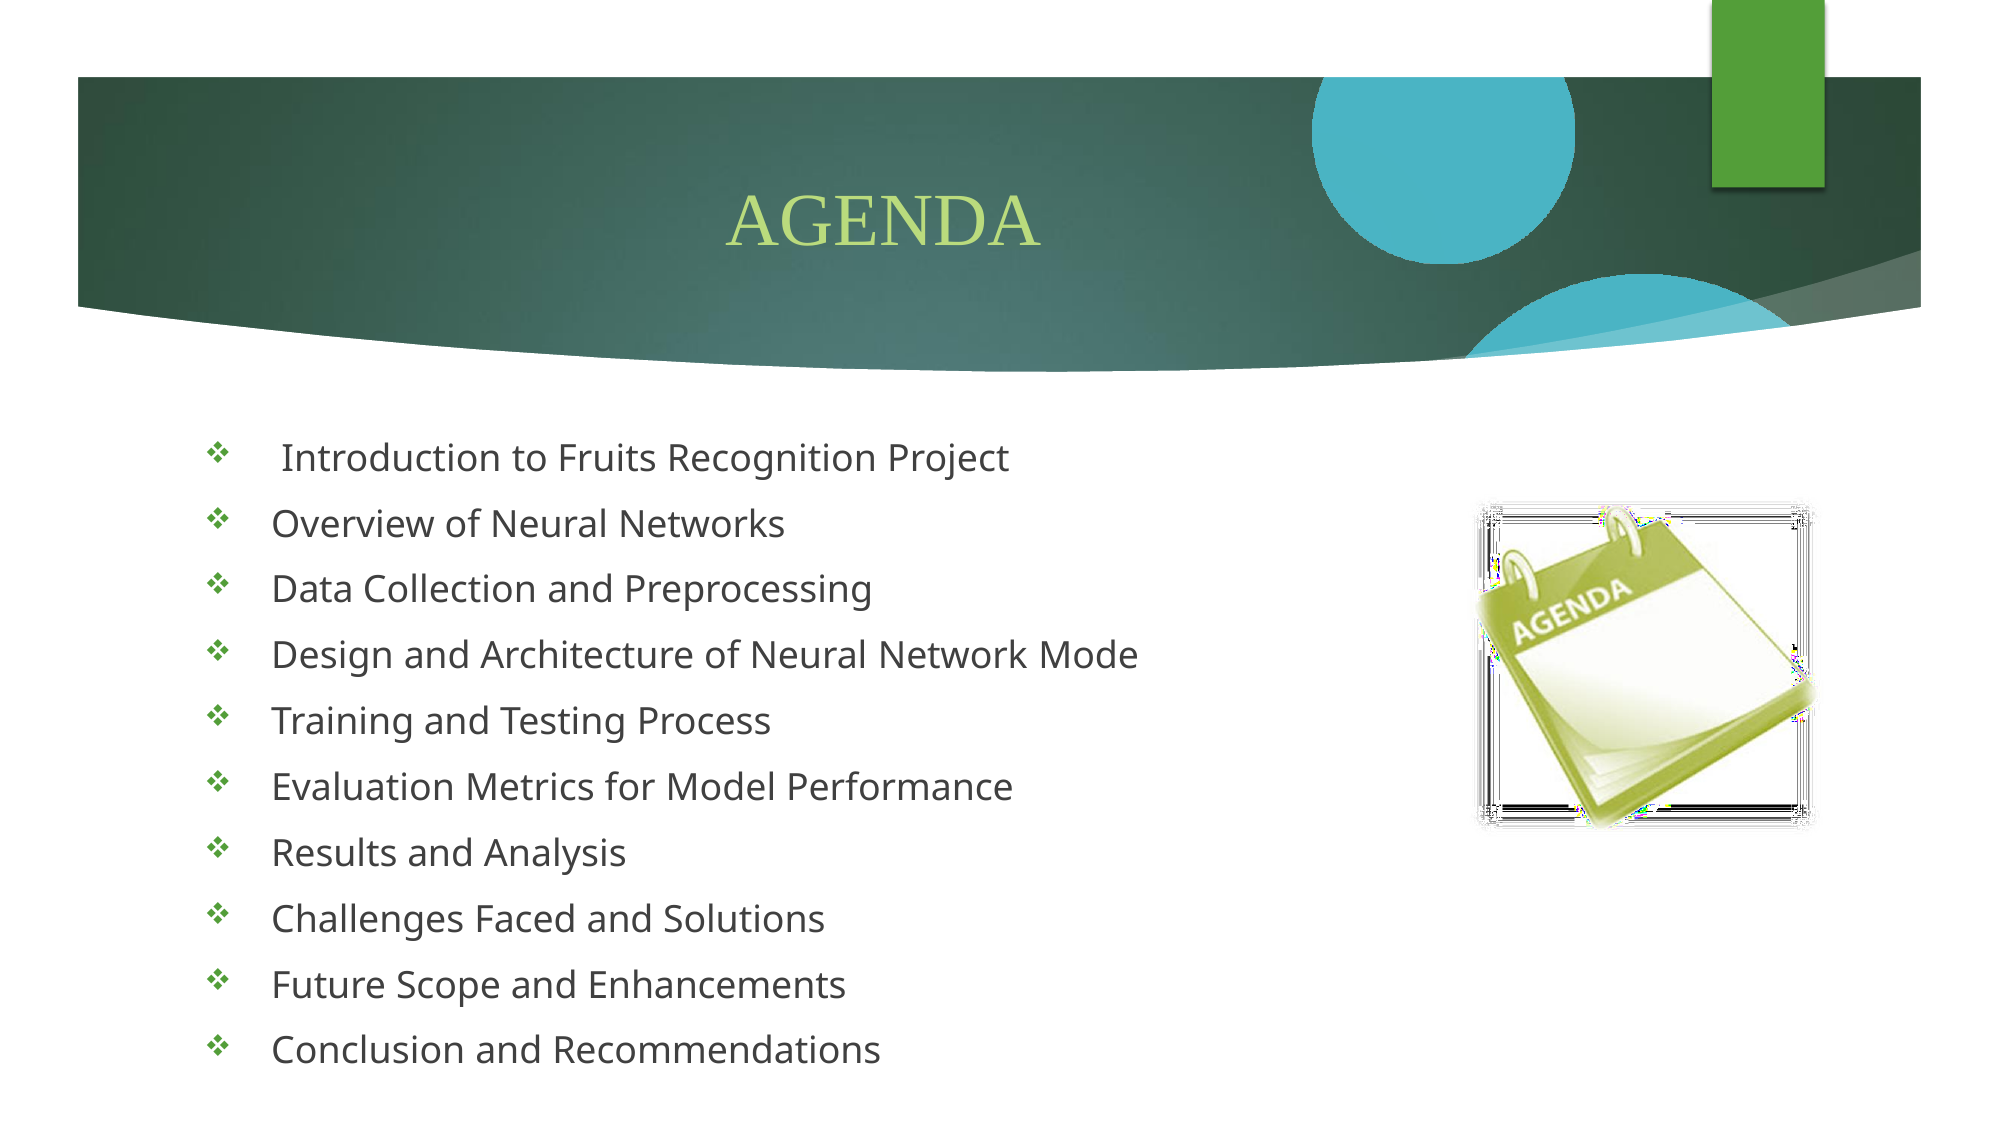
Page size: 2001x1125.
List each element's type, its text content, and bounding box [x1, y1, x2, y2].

title AGENDA [723, 168, 1045, 359]
text_box Introduction to Fruits Recognition Project Overview of Neural Networks Data Collection and Preprocessing Design and Architecture of Neural Network Mode Training and Testing Process Evaluation Metrics for Model Performance Results and Analysis Challenges Faced and Solutions Future Scope and Enhancements Conclusion and Recommendations [202, 411, 1176, 1072]
picture [79, 0, 1920, 371]
picture [1466, 493, 1826, 839]
